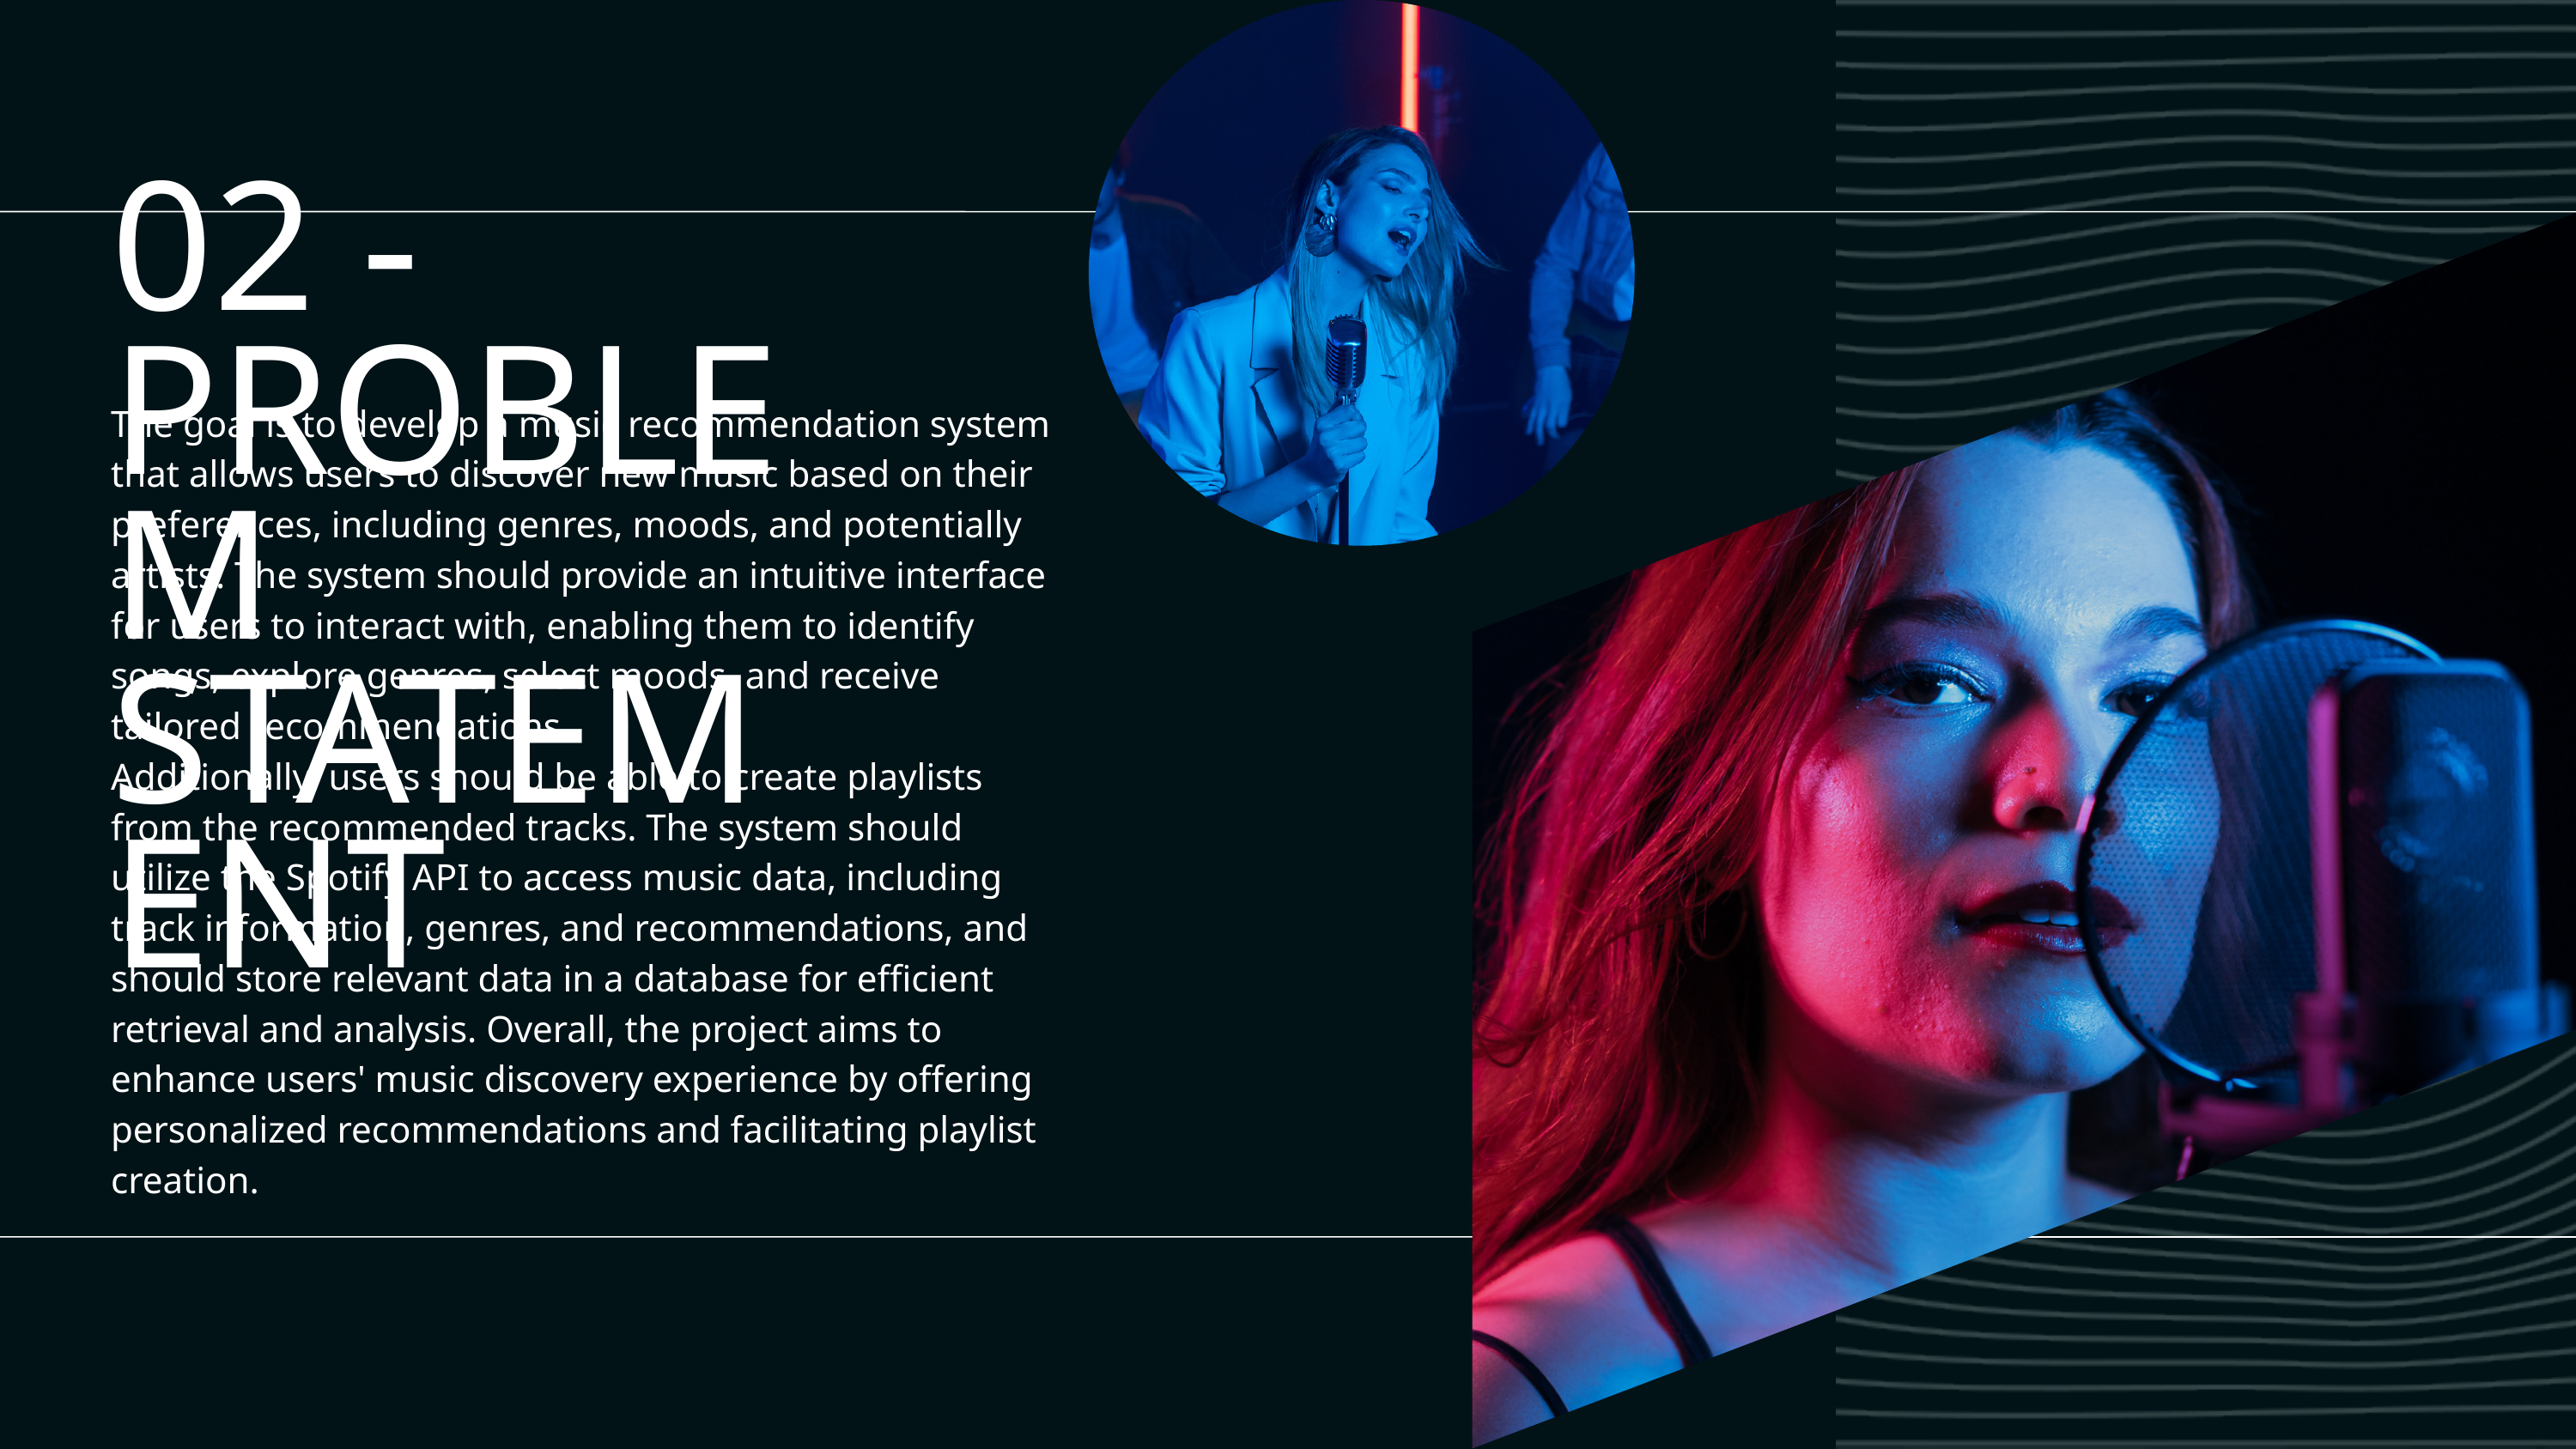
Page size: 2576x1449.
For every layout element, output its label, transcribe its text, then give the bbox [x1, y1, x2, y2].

text_box 02 - PROBLEM STATEMENT [111, 180, 855, 393]
text_box [1836, 0, 2576, 211]
text_box The goal is to develop a music recommendation system that allows users to discover new music based on their preferences, including genres, moods, and potentially artists. The system should provide an intuitive interface for users to interact with, enabling them to identify songs, explore genres, select moods, and receive tailored recommendations. Additionally, users should be able to create playlists from the recommended tracks. The system should utilize the Spotify API to access music data, including track information, genres, and recommendations, and should store relevant data in a database for efficient retrieval and analysis. Overall, the project aims to enhance users' music discovery experience by offering personalized recommendations and facilitating playlist creation. [111, 393, 1055, 1201]
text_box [1088, 0, 1635, 546]
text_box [1472, 212, 2576, 1449]
